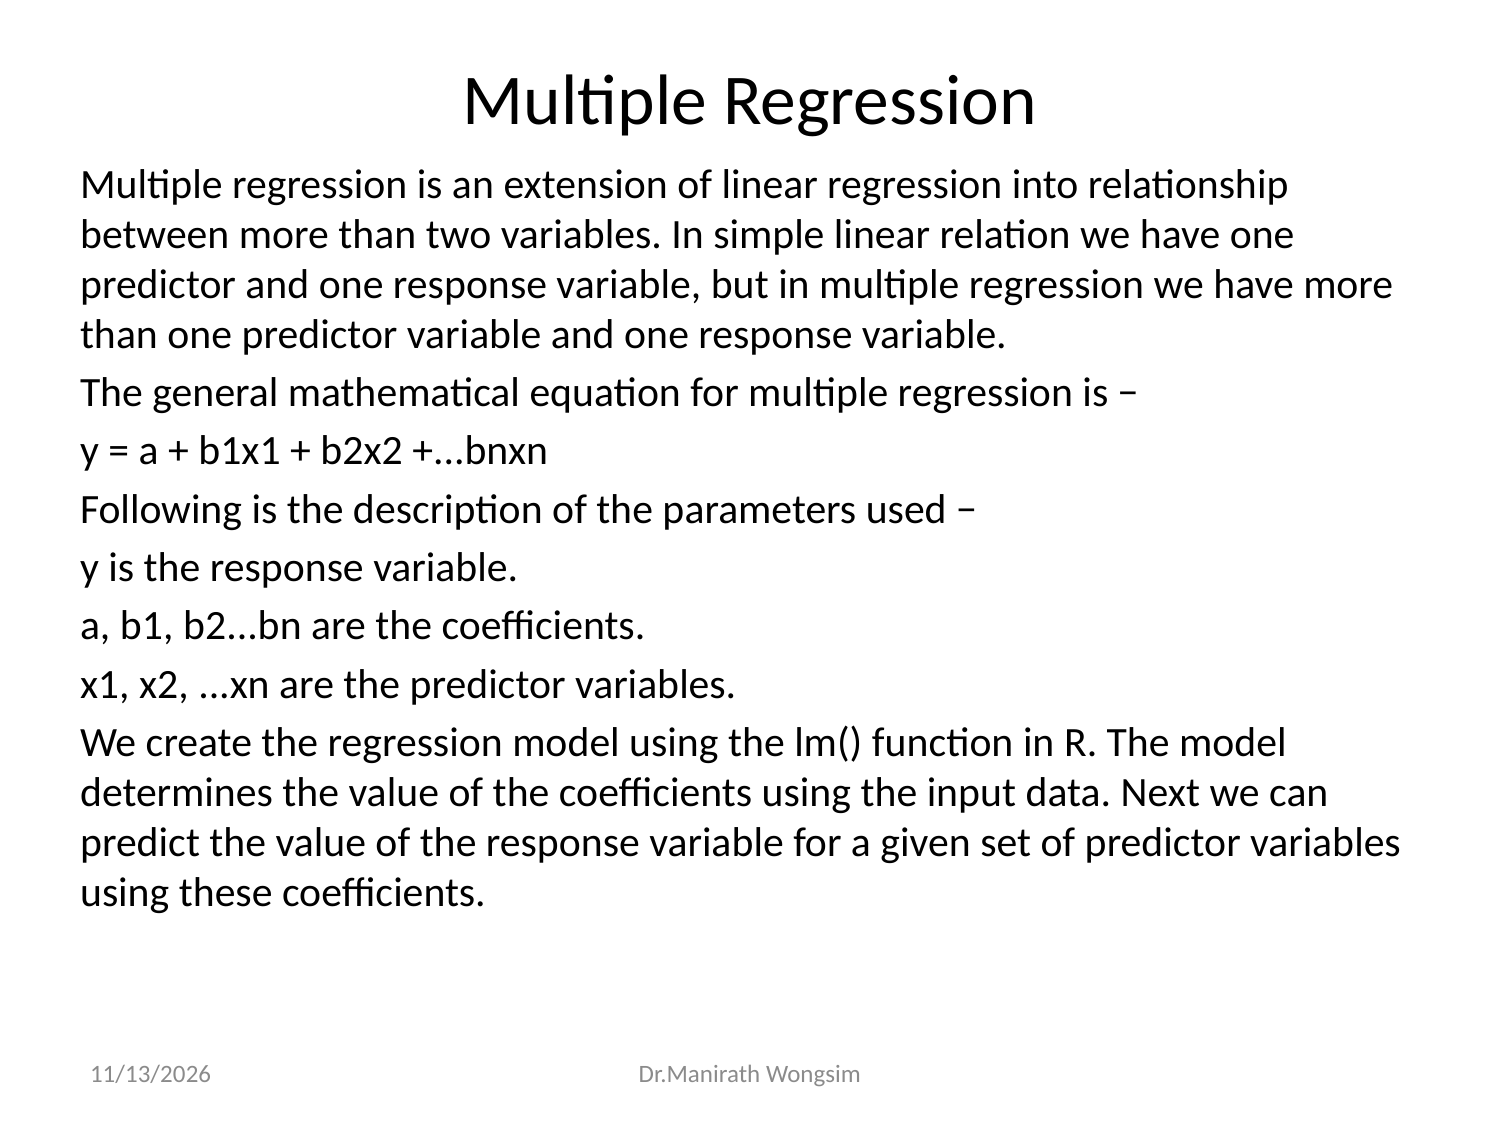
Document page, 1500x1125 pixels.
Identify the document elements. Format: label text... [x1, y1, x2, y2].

footer Dr.Manirath Wongsim [512, 1042, 988, 1103]
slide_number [75, 1042, 425, 1103]
title Multiple Regression [75, 45, 1425, 149]
list Multiple regression is an extension of linear regression into relationship between more than two variables. In simple linear relation we have one predictor and one response variable, but in multiple regression we have more than one predictor variable and one response variable. The general mathematical equation for multiple regression is − y = a + b1x1 + b2x2 +...bnxn Following is the description of the parameters used − y is the response variable. a, b1, b2...bn are the coefficients. x1, x2, ...xn are the predictor variables. We create the regression model using the lm() function in R. The model determines the value of the coefficients using the input data. Next we can predict the value of the response variable for a given set of predictor variables using these coefficients. [64, 149, 1425, 1094]
